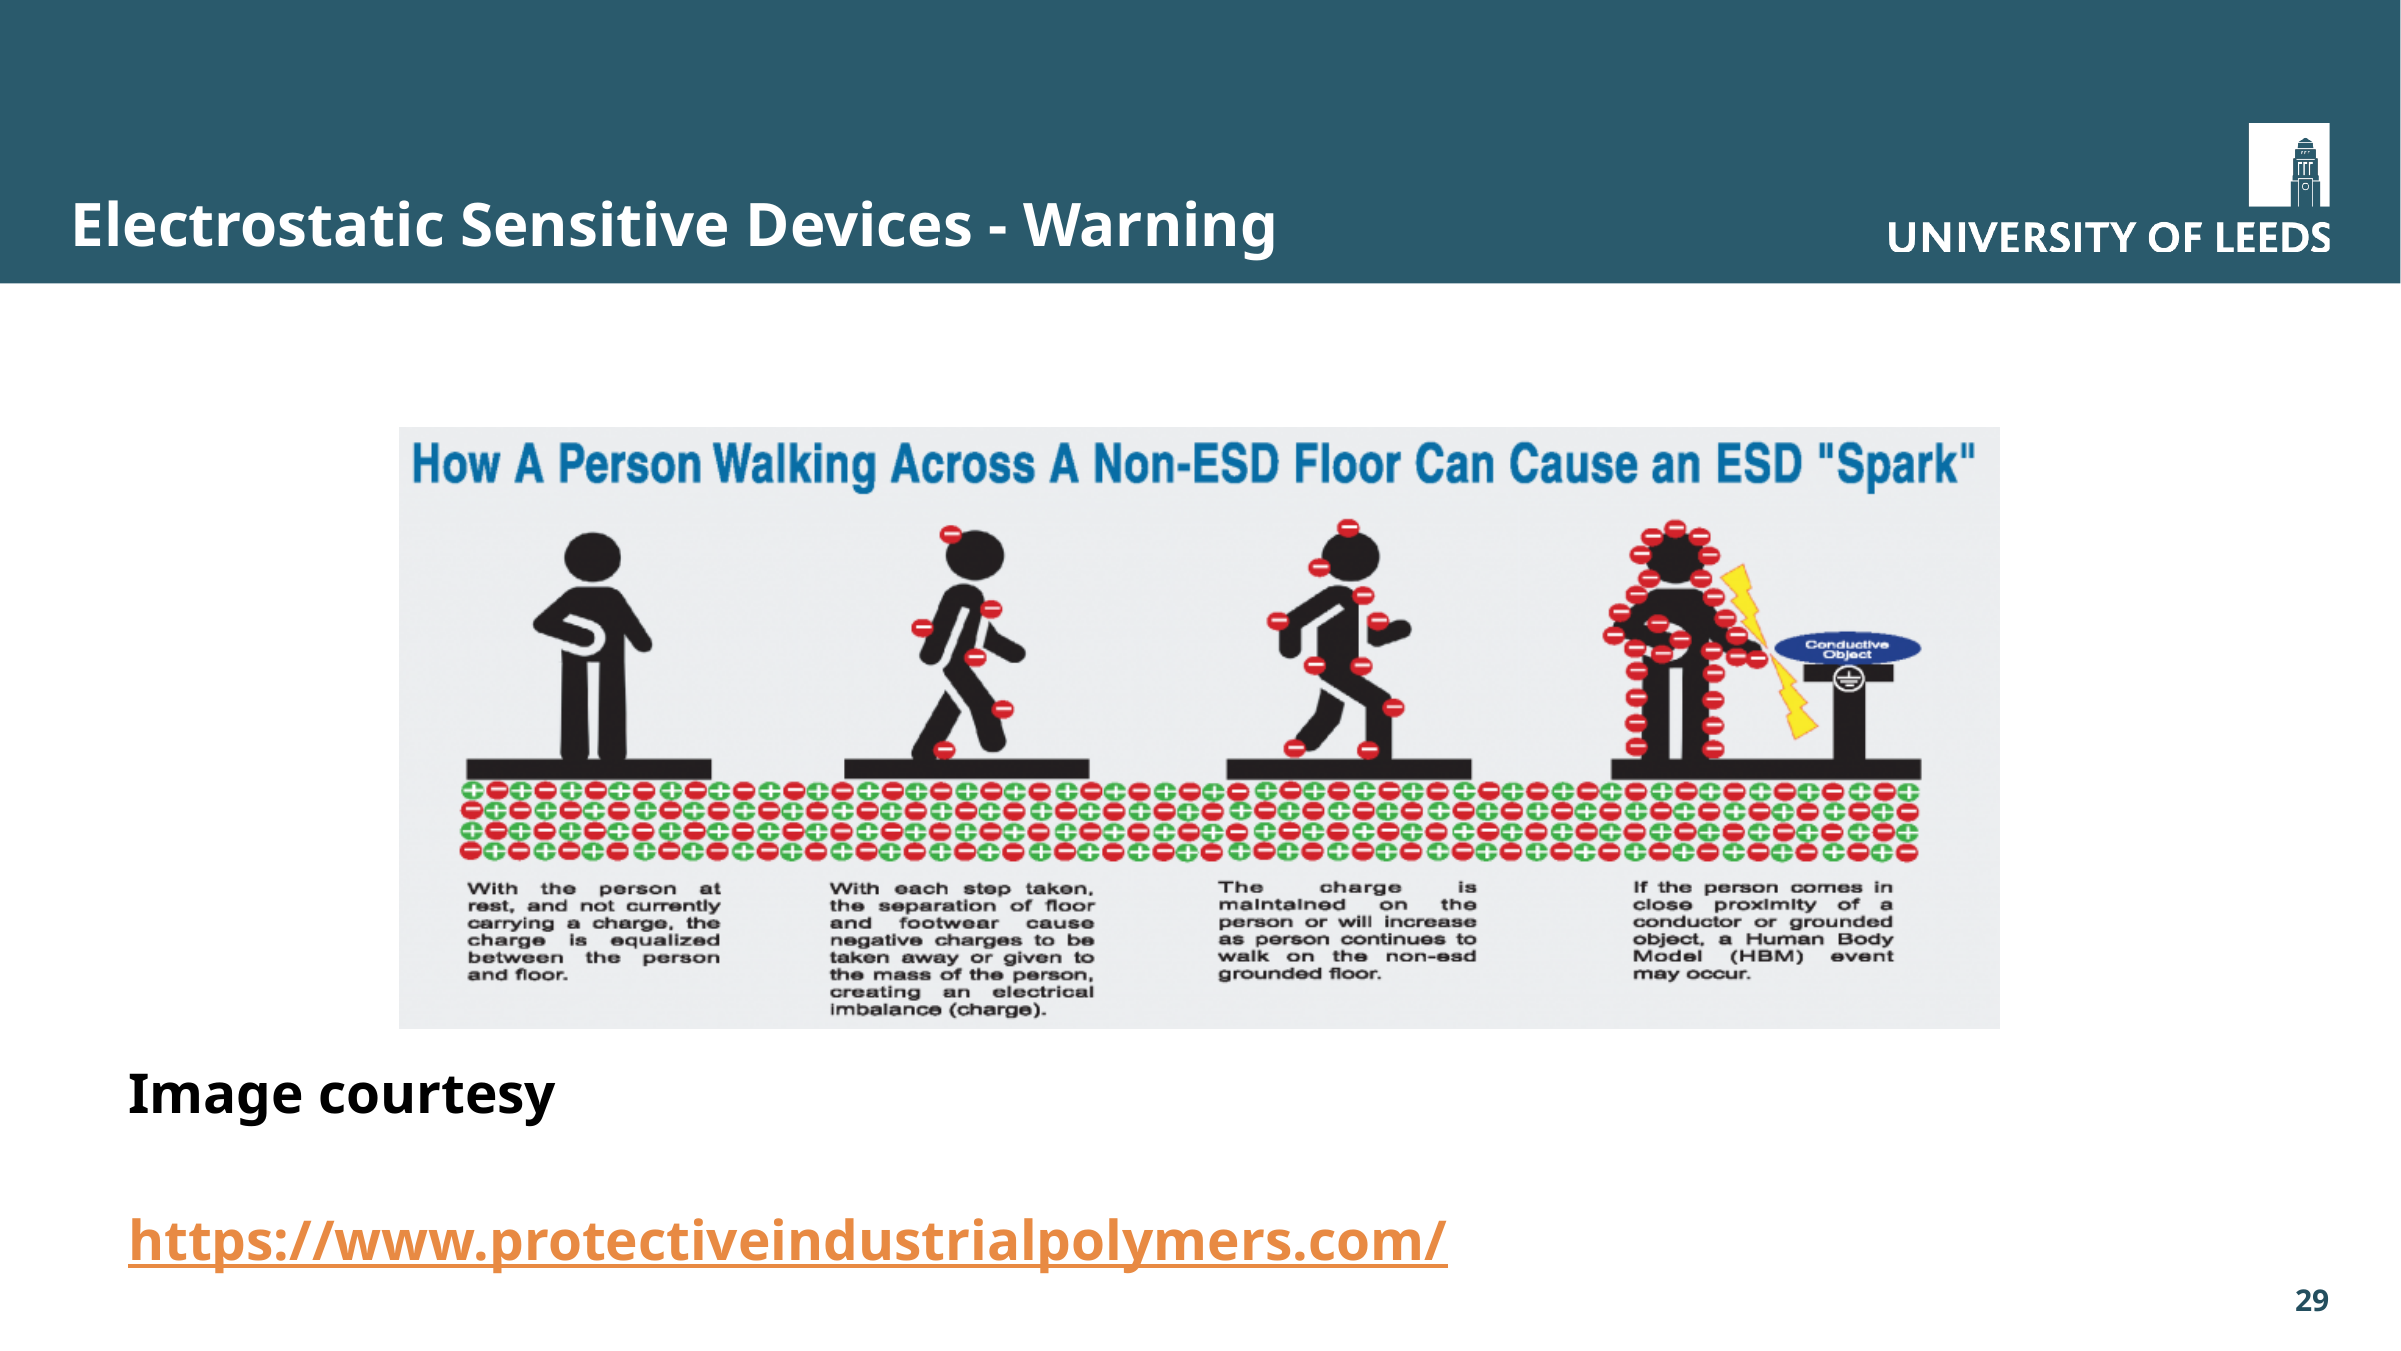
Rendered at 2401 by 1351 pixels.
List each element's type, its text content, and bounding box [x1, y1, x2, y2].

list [399, 426, 2000, 1029]
title Electrostatic Sensitive Devices - Warning [70, 81, 1806, 259]
text_box Image courtesy https://www.protectiveindustrialpolymers.com/ [113, 1051, 2372, 1299]
